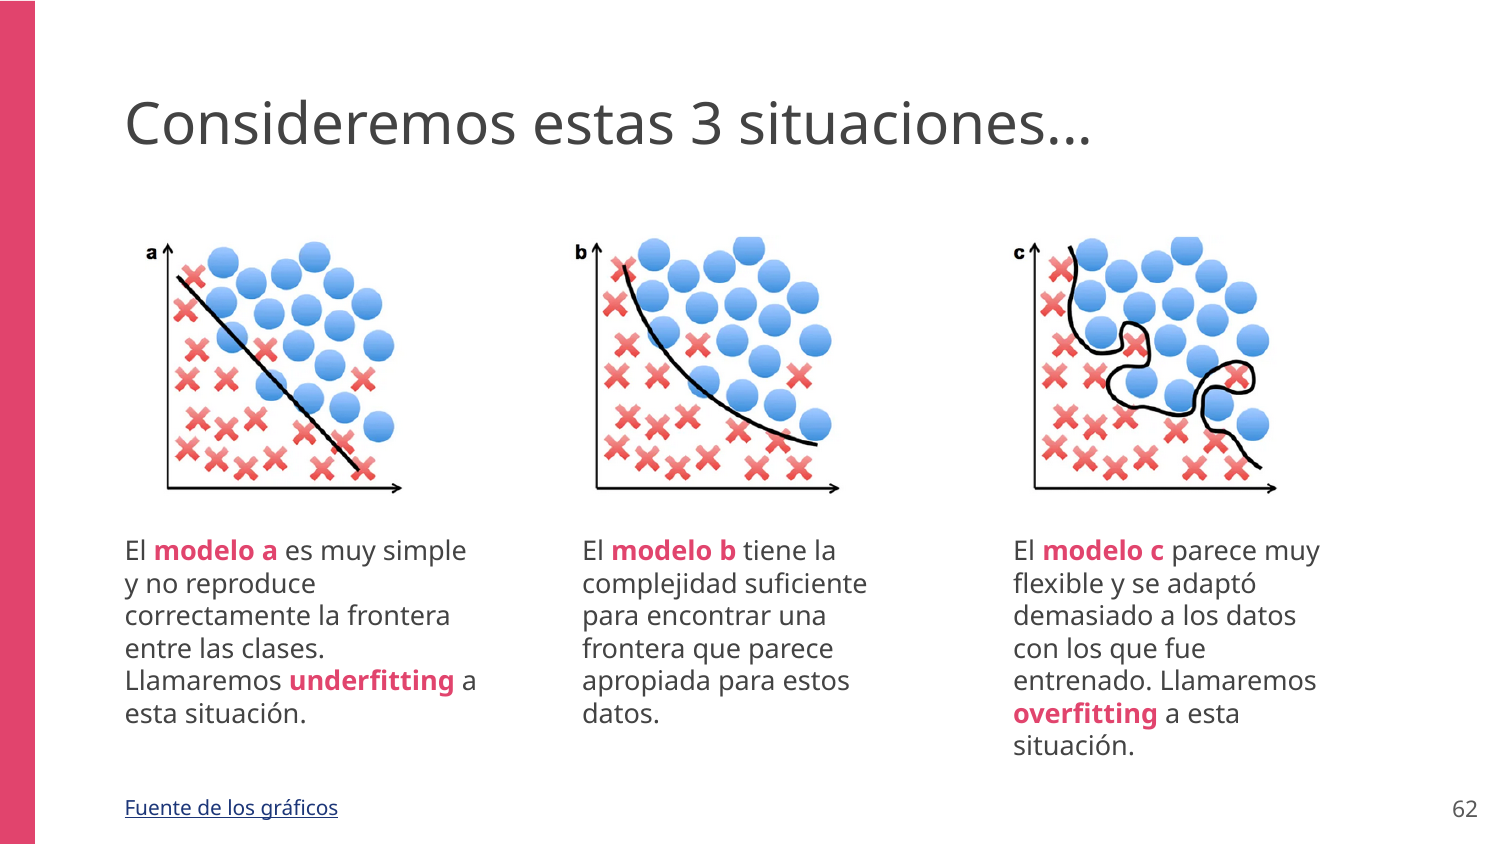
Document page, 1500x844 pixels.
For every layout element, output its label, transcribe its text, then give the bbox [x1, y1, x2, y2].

text_box El modelo a es muy simple y no reproduce correctamente la frontera entre las clases. Llamaremos underfitting a esta situación. [109, 518, 498, 647]
picture [135, 226, 416, 502]
slide_number ‹#› [1403, 779, 1494, 844]
title Consideremos estas 3 situaciones... [109, 71, 1304, 249]
text_box Fuente de los gráficos [109, 779, 1287, 820]
picture [566, 226, 847, 502]
picture [997, 226, 1278, 502]
text_box El modelo c parece muy flexible y se adaptó demasiado a los datos con los que fue entrenado. Llamaremos overfitting a esta situación. [998, 518, 1341, 647]
text_box El modelo b tiene la complejidad suficiente para encontrar una frontera que parece apropiada para estos datos. [566, 518, 909, 647]
